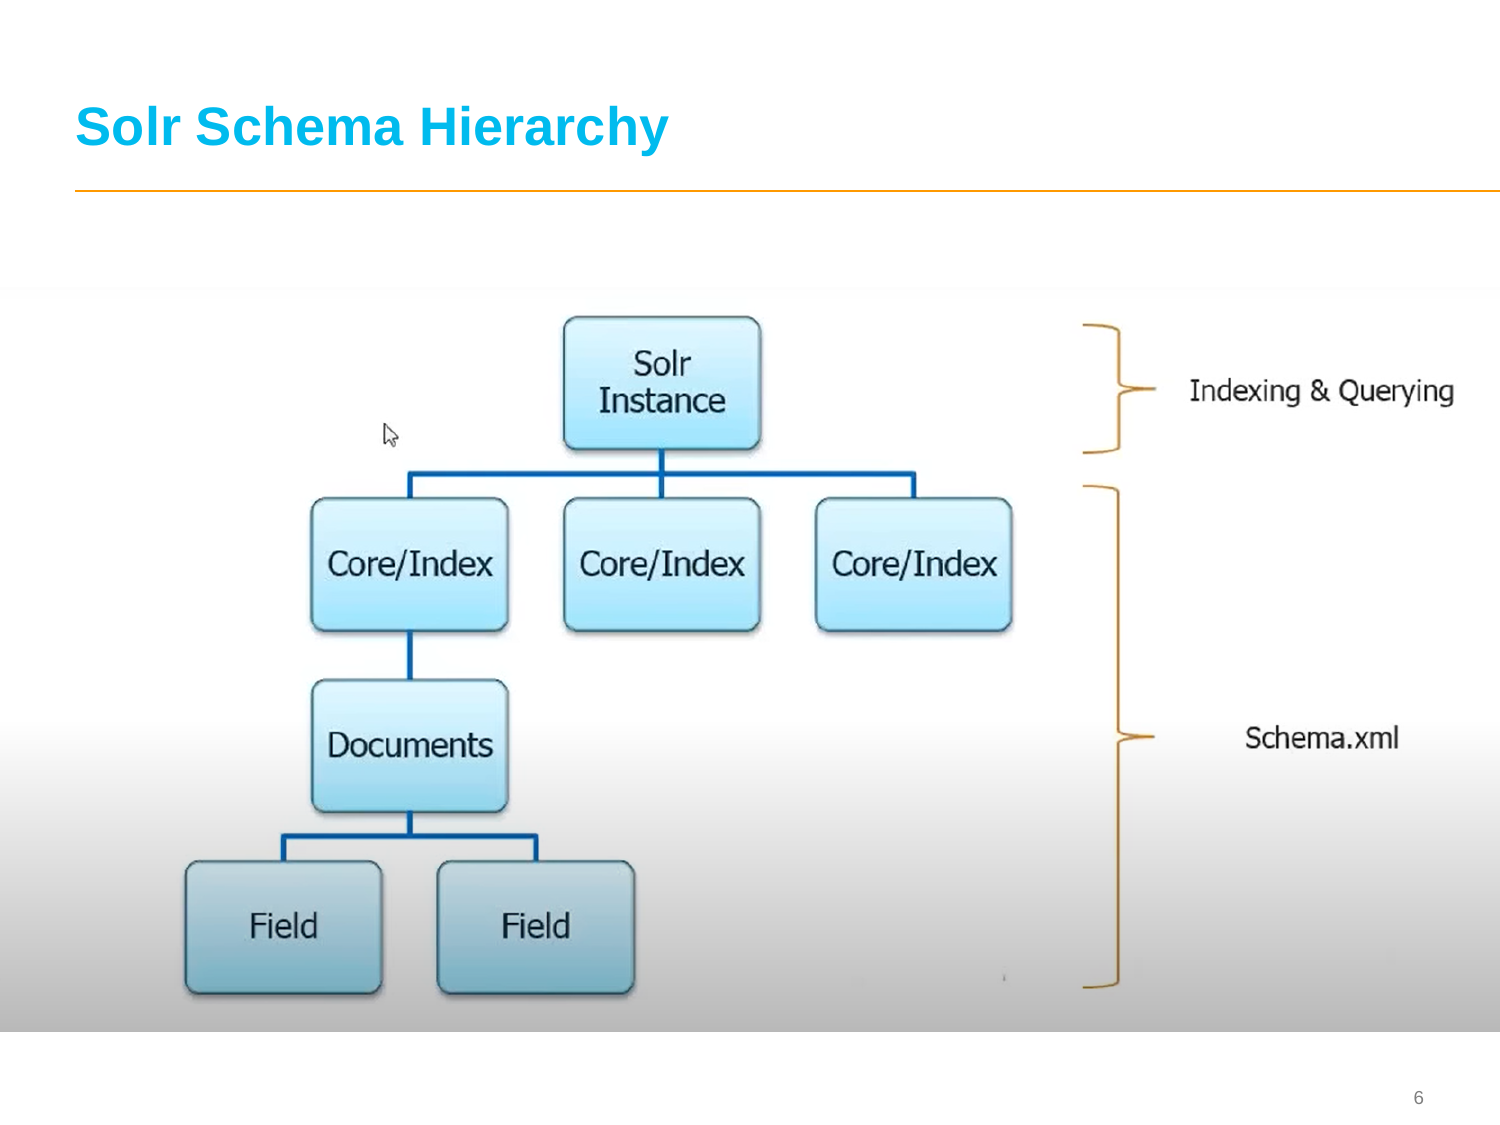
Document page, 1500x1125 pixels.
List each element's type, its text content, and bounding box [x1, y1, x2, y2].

picture [0, 287, 1500, 1032]
title Solr Schema Hierarchy [75, 27, 1422, 157]
